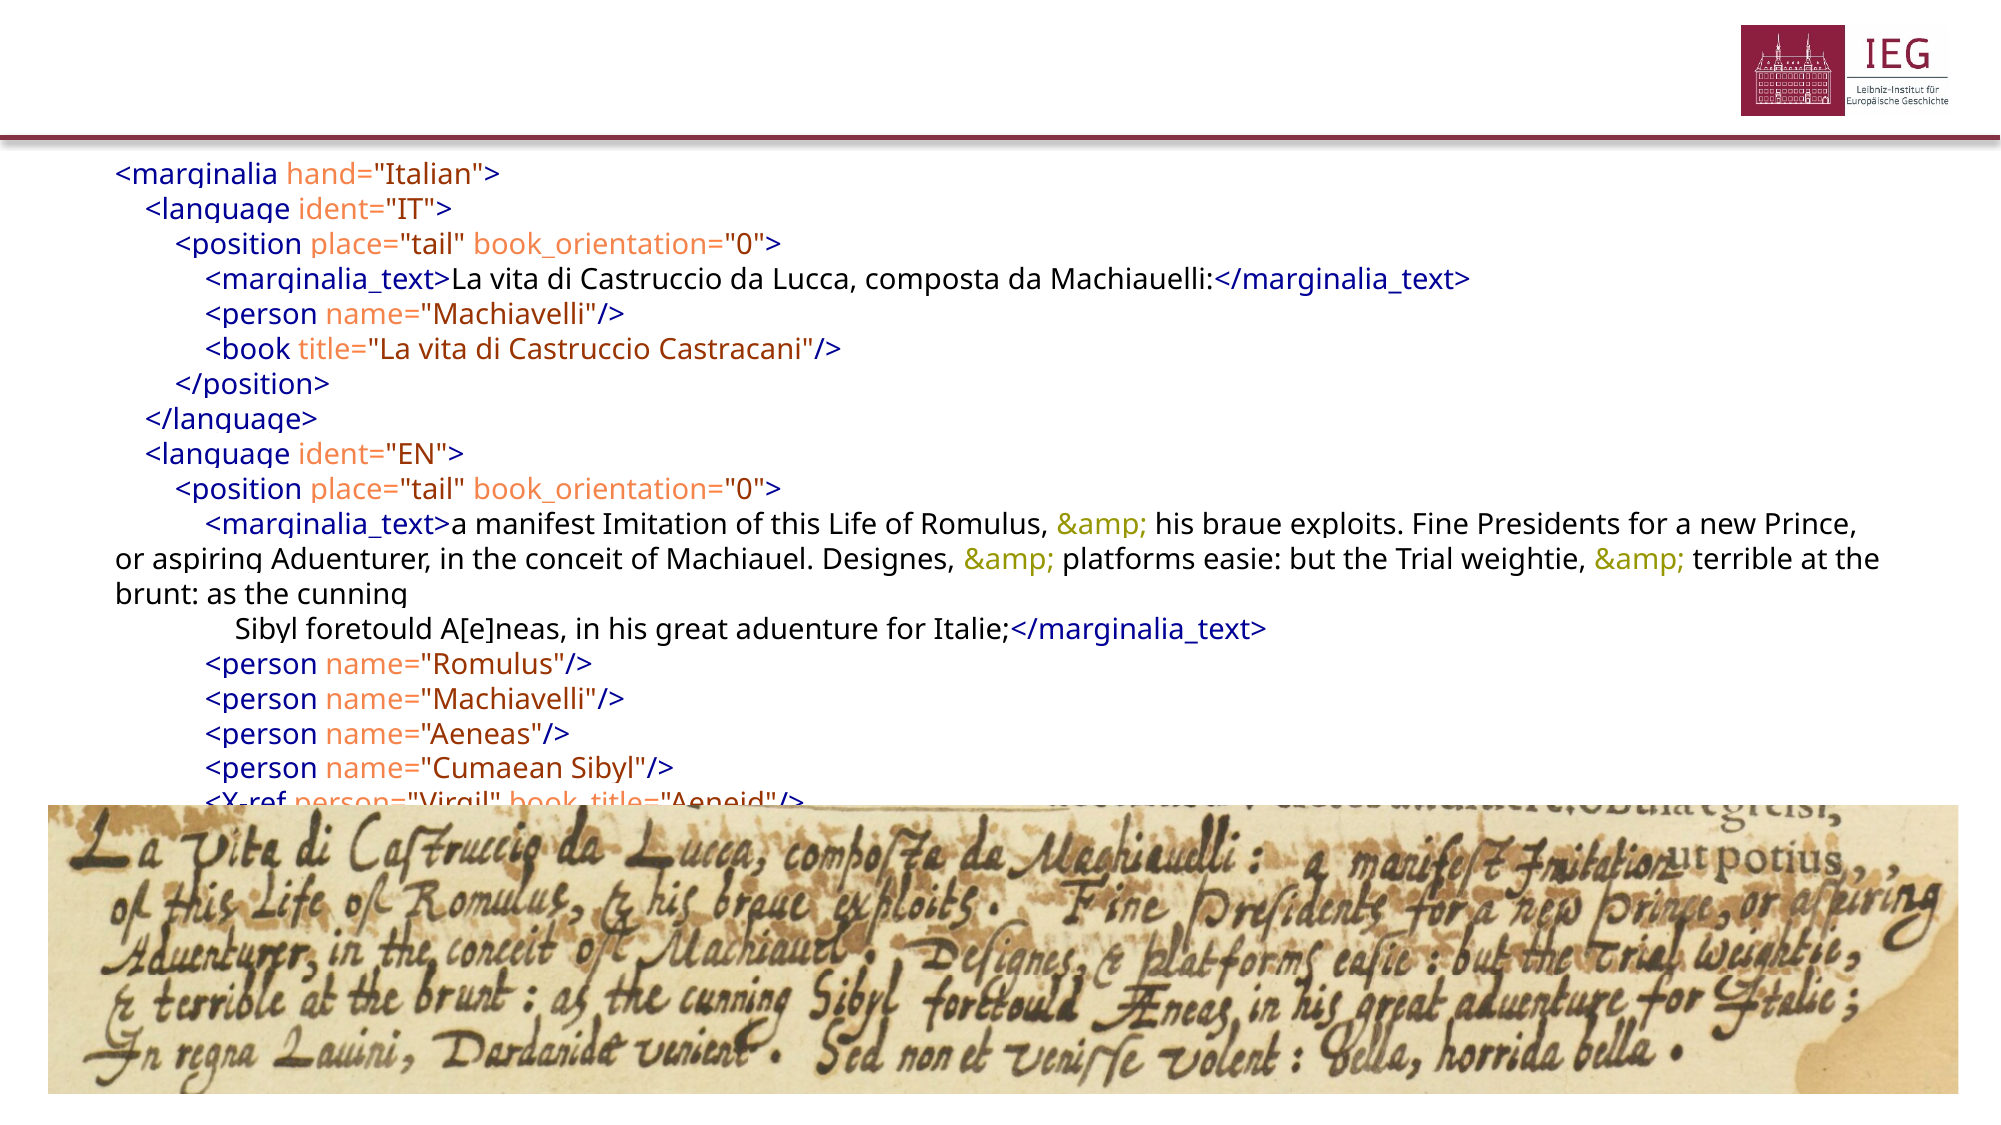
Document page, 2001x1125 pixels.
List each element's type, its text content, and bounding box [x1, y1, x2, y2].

list <marginalia hand="Italian"> <language ident="IT"> <position place="tail" book_orientation="0"> <marginalia_text>La vita di Castruccio da Lucca, composta da Machiauelli:</marginalia_text> <person name="Machiavelli"/> <book title="La vita di Castruccio Castracani"/> </position> </language> <language ident="EN"> <position place="tail" book_orientation="0"> <marginalia_text>a manifest Imitation of this Life of Romulus, &amp; his braue exploits. Fine Presidents for a new Prince, or aspiring Aduenturer, in the conceit of Machiauel. Designes, &amp; platforms easie: but the Trial weightie, &amp; terrible at the brunt: as the cunning Sibyl foretould A[e]neas, in his great aduenture for Italie;</marginalia_text> <person name="Romulus"/> <person name="Machiavelli"/> <person name="Aeneas"/> <person name="Cumaean Sibyl"/> <X-ref person="Virgil" book_title="Aeneid"/> [99, 148, 1900, 805]
picture [47, 805, 1959, 1094]
picture [1741, 25, 1950, 116]
